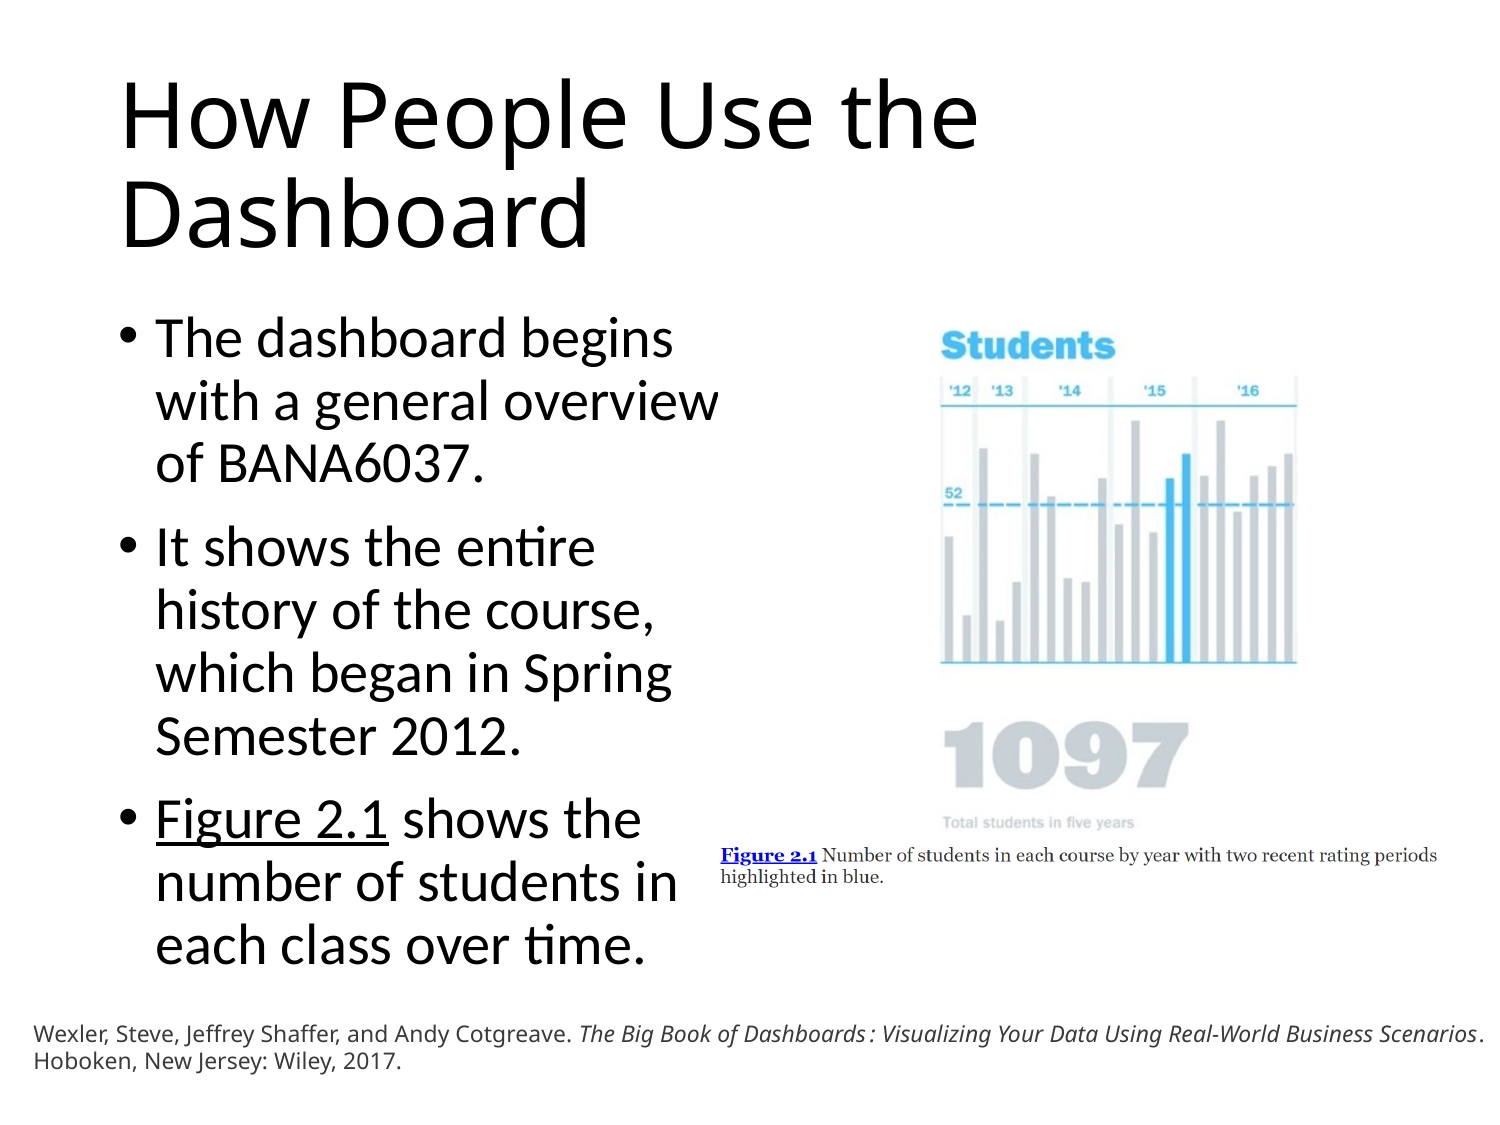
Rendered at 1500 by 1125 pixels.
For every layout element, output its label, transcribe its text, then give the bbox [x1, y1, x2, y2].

text_box Wexler, Steve, Jeffrey Shaffer, and Andy Cotgreave. The Big Book of Dashboards : Visualizing Your Data Using Real-World Business Scenarios. Hoboken, New Jersey: Wiley, 2017. [18, 1012, 1500, 1082]
list The dashboard begins with a general overview of BANA6037. It shows the entire history of the course, which began in Spring Semester 2012. Figure 2.1 shows the number of students in each class over time. [103, 299, 741, 1012]
picture [718, 321, 1447, 895]
title How People Use the Dashboard [103, 59, 1397, 278]
